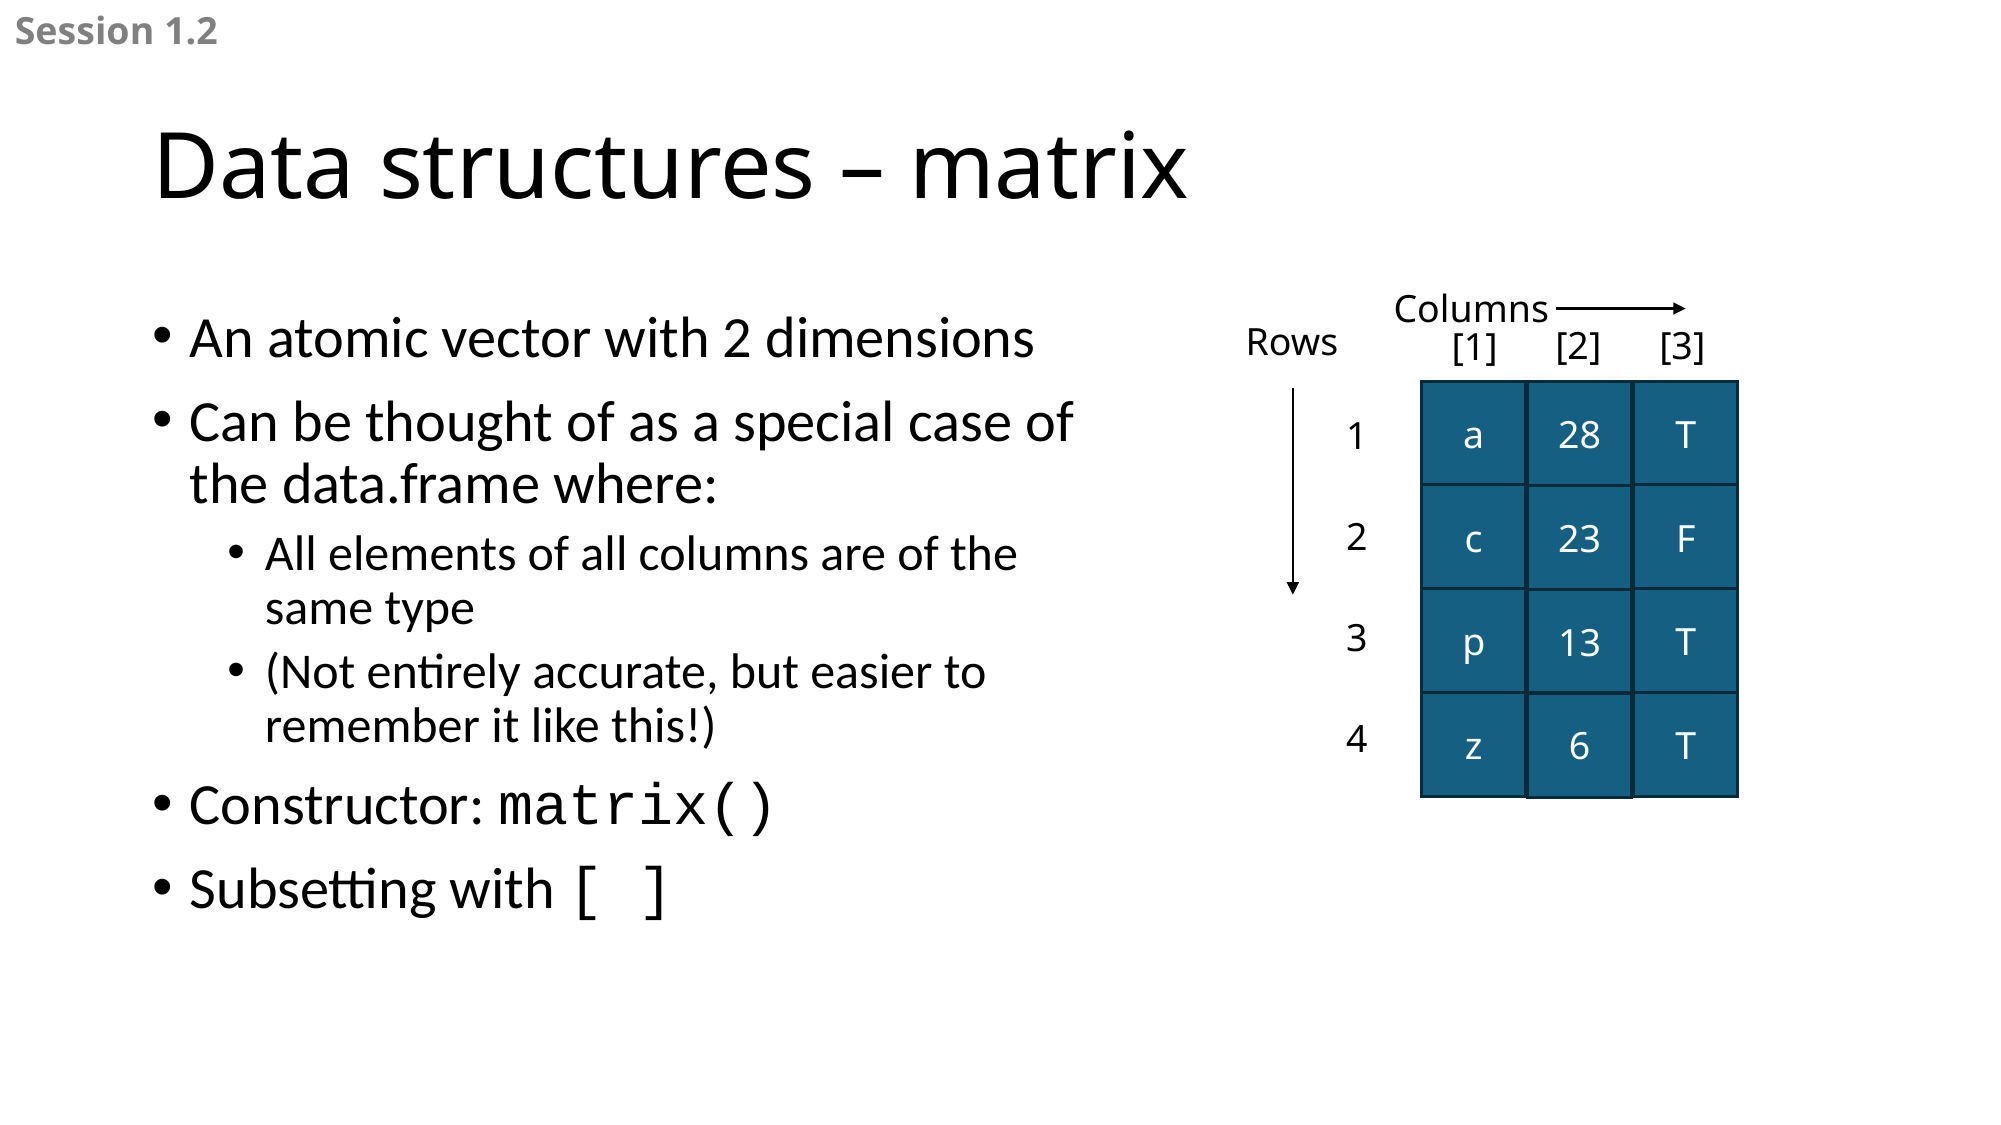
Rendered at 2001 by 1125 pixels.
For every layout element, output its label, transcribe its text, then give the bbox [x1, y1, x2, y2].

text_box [1191, 276, 1739, 798]
title Data structures – matrix [137, 59, 1863, 278]
list An atomic vector with 2 dimensions Can be thought of as a special case of the data.frame where: All elements of all columns are of the same type (Not entirely accurate, but easier to remember it like this!) Constructor: matrix() Subsetting with [ ] [137, 299, 1109, 1014]
text_box Session 1.2 [0, 0, 326, 60]
